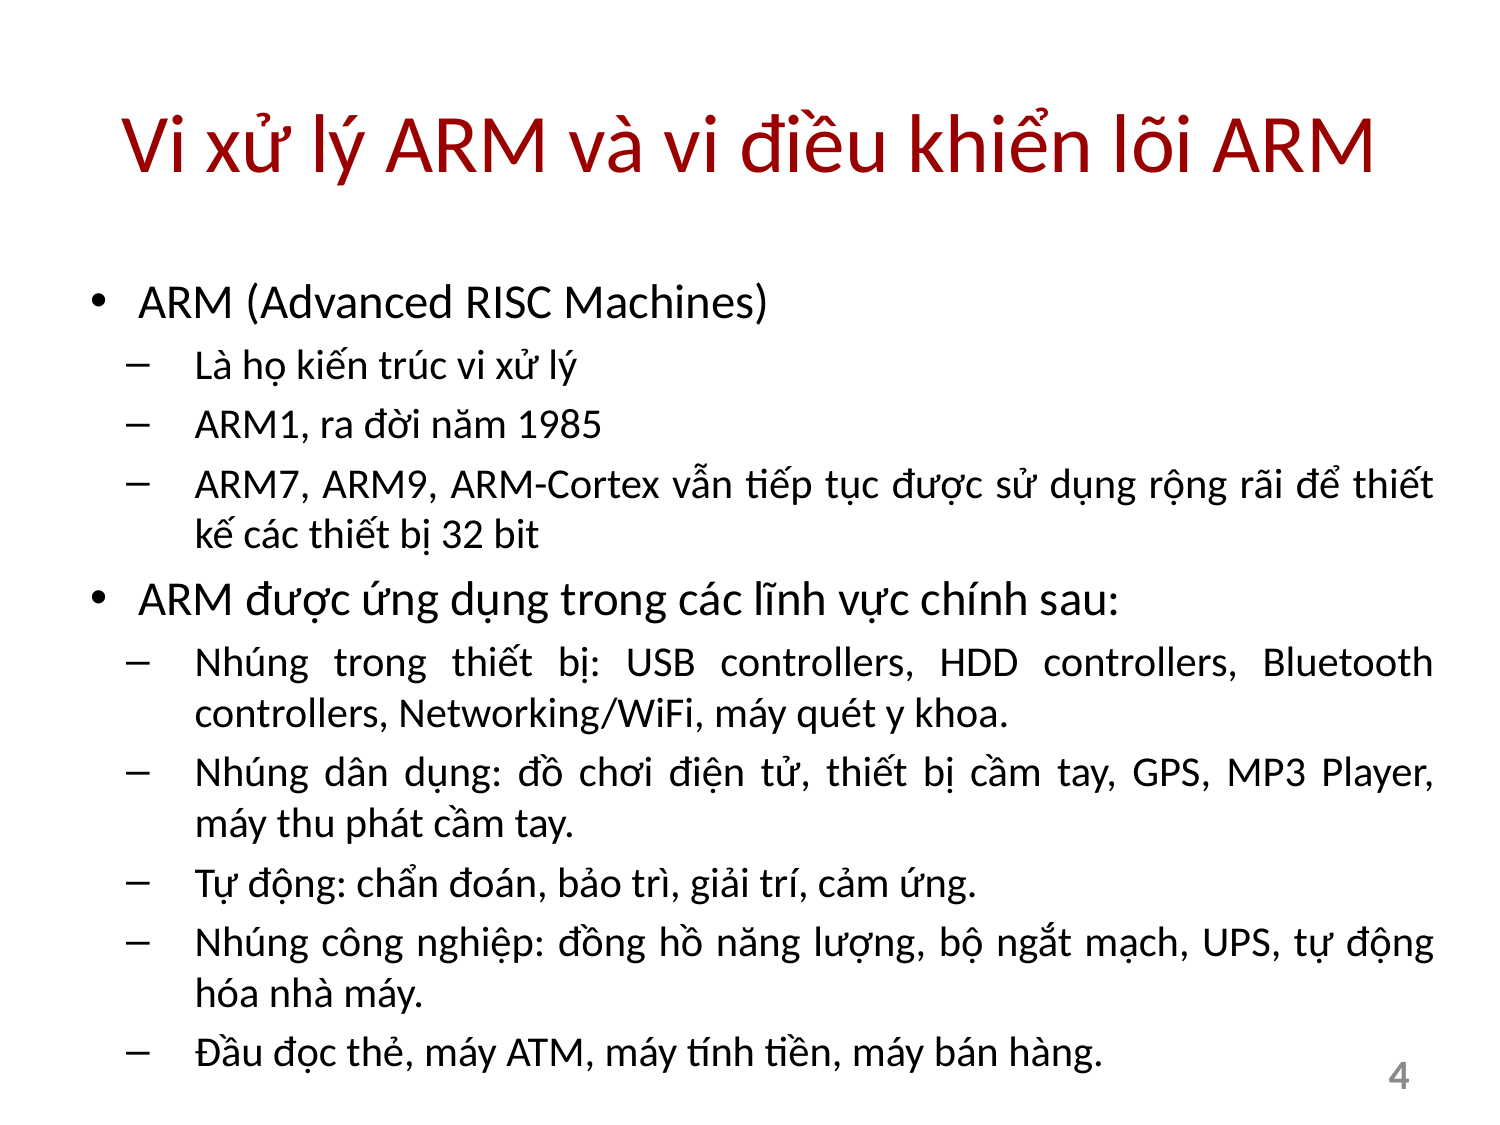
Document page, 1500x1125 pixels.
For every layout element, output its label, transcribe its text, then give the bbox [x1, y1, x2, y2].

slide_number 4 [1074, 1042, 1425, 1103]
list ARM (Advanced RISC Machines) Là họ kiến trúc vi xử lý ARM1, ra đời năm 1985 ARM7, ARM9, ARM-Cortex vẫn tiếp tục được sử dụng rộng rãi để thiết kế các thiết bị 32 bit ARM được ứng dụng trong các lĩnh vực chính sau: Nhúng trong thiết bị: USB controllers, HDD controllers, Bluetooth controllers, Networking/WiFi, máy quét y khoa. Nhúng dân dụng: đồ chơi điện tử, thiết bị cầm tay, GPS, MP3 Player, máy thu phát cầm tay. Tự động: chẩn đoán, bảo trì, giải trí, cảm ứng. Nhúng công nghiệp: đồng hồ năng lượng, bộ ngắt mạch, UPS, tự động hóa nhà máy. Đầu đọc thẻ, máy ATM, máy tính tiền, máy bán hàng. [75, 262, 1450, 1088]
title Vi xử lý ARM và vi điều khiển lõi ARM [75, 45, 1425, 233]
